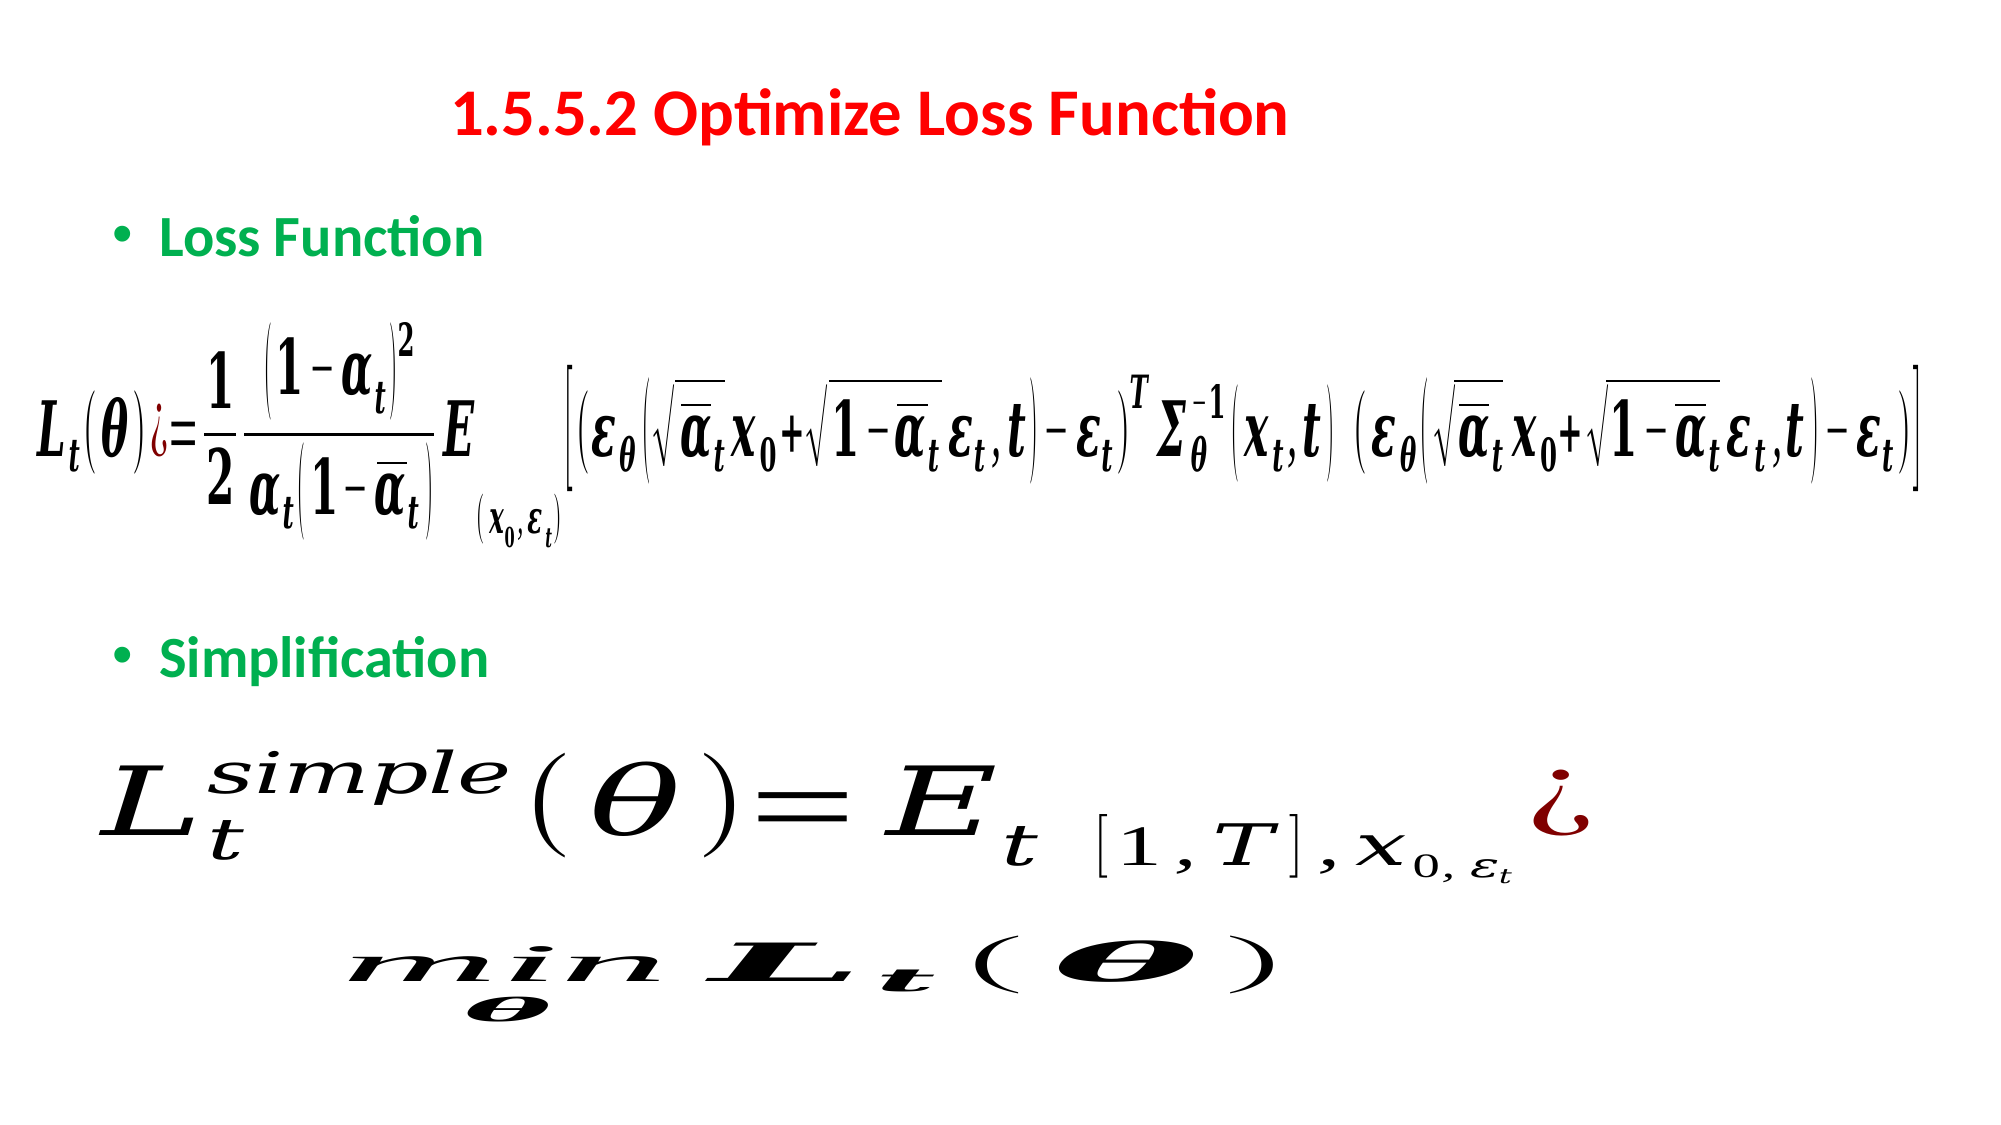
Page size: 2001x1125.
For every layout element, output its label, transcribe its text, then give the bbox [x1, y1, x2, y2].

text_box 1.5.5.2 Optimize Loss Function [435, 61, 1757, 156]
text_box Simplification [97, 612, 991, 697]
text_box Loss Function [97, 190, 774, 276]
